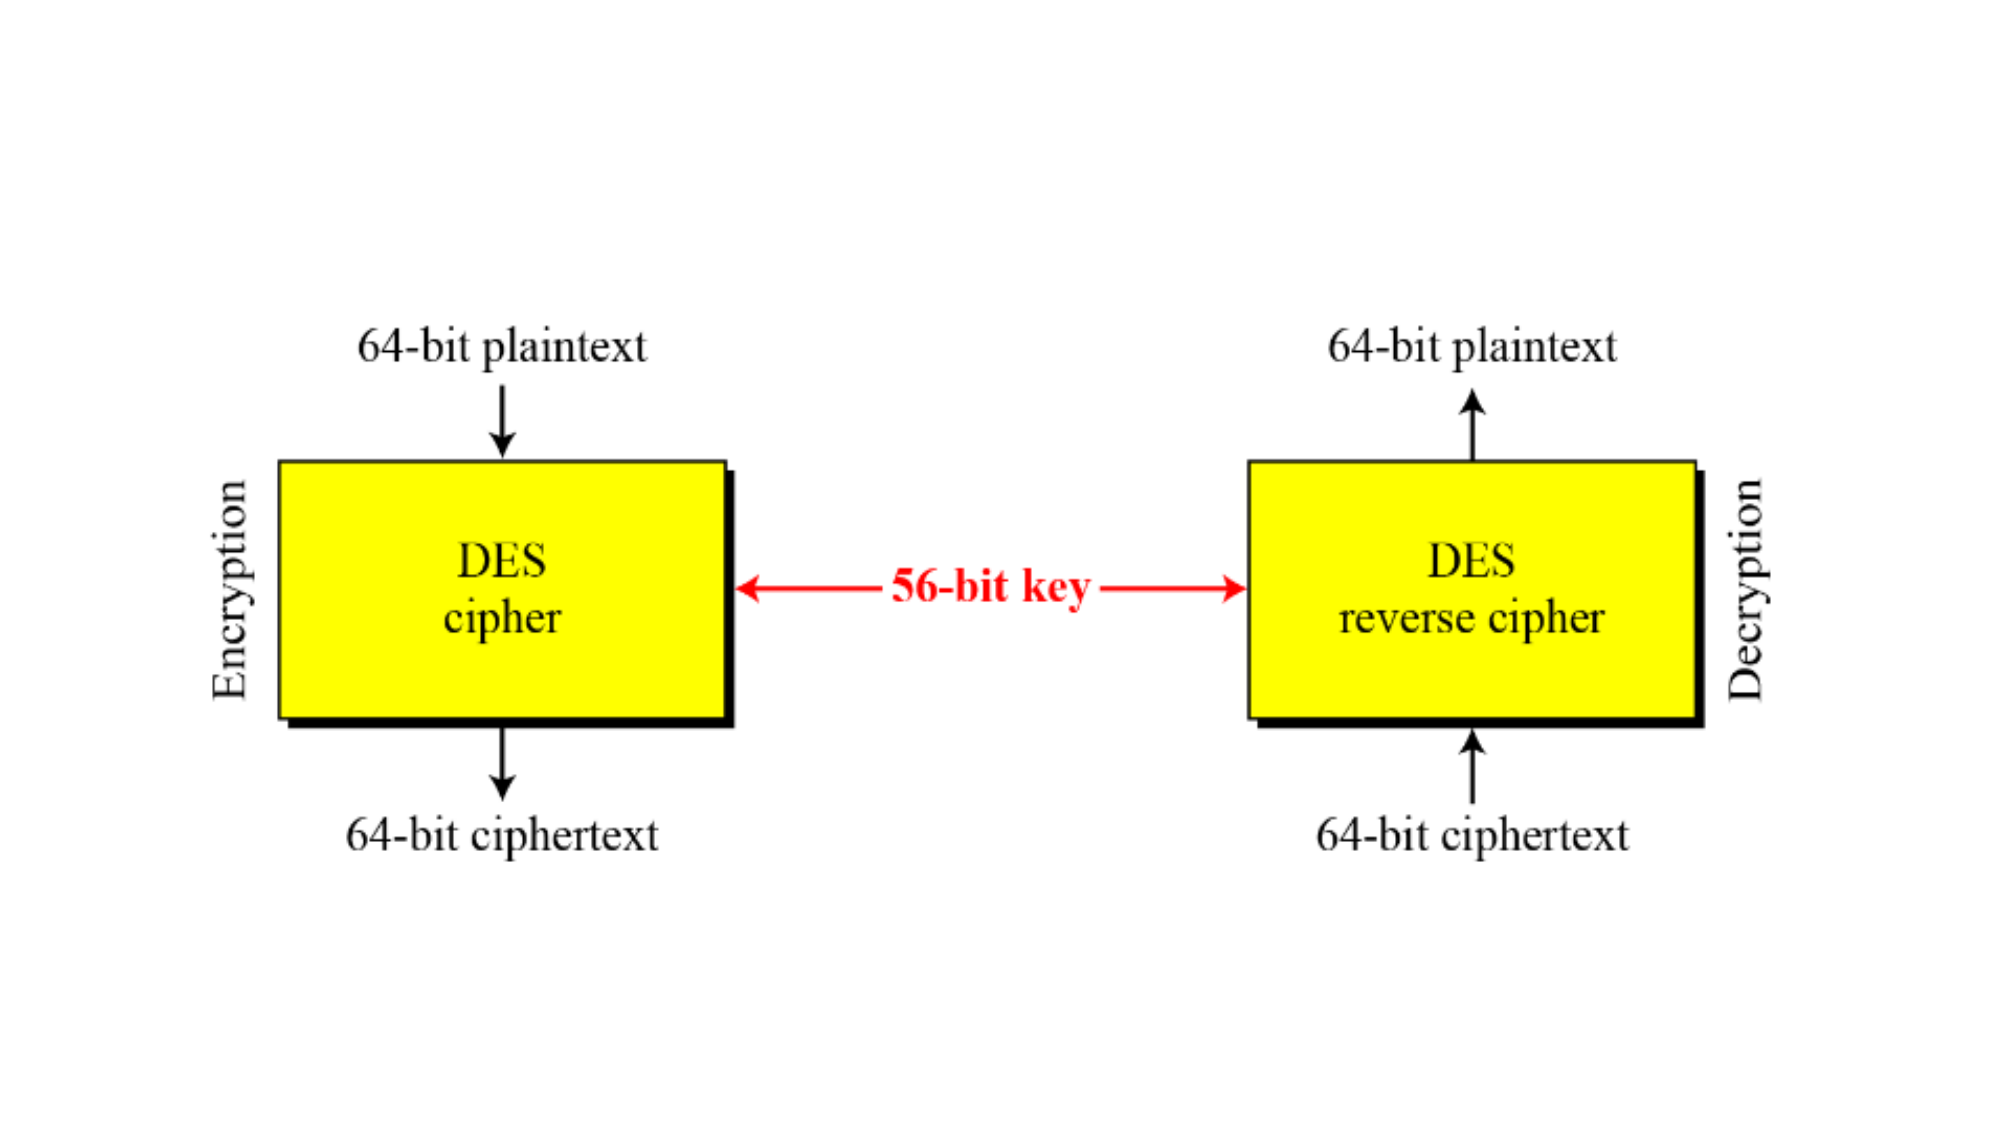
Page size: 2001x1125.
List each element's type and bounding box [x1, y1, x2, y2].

picture [187, 270, 1796, 883]
